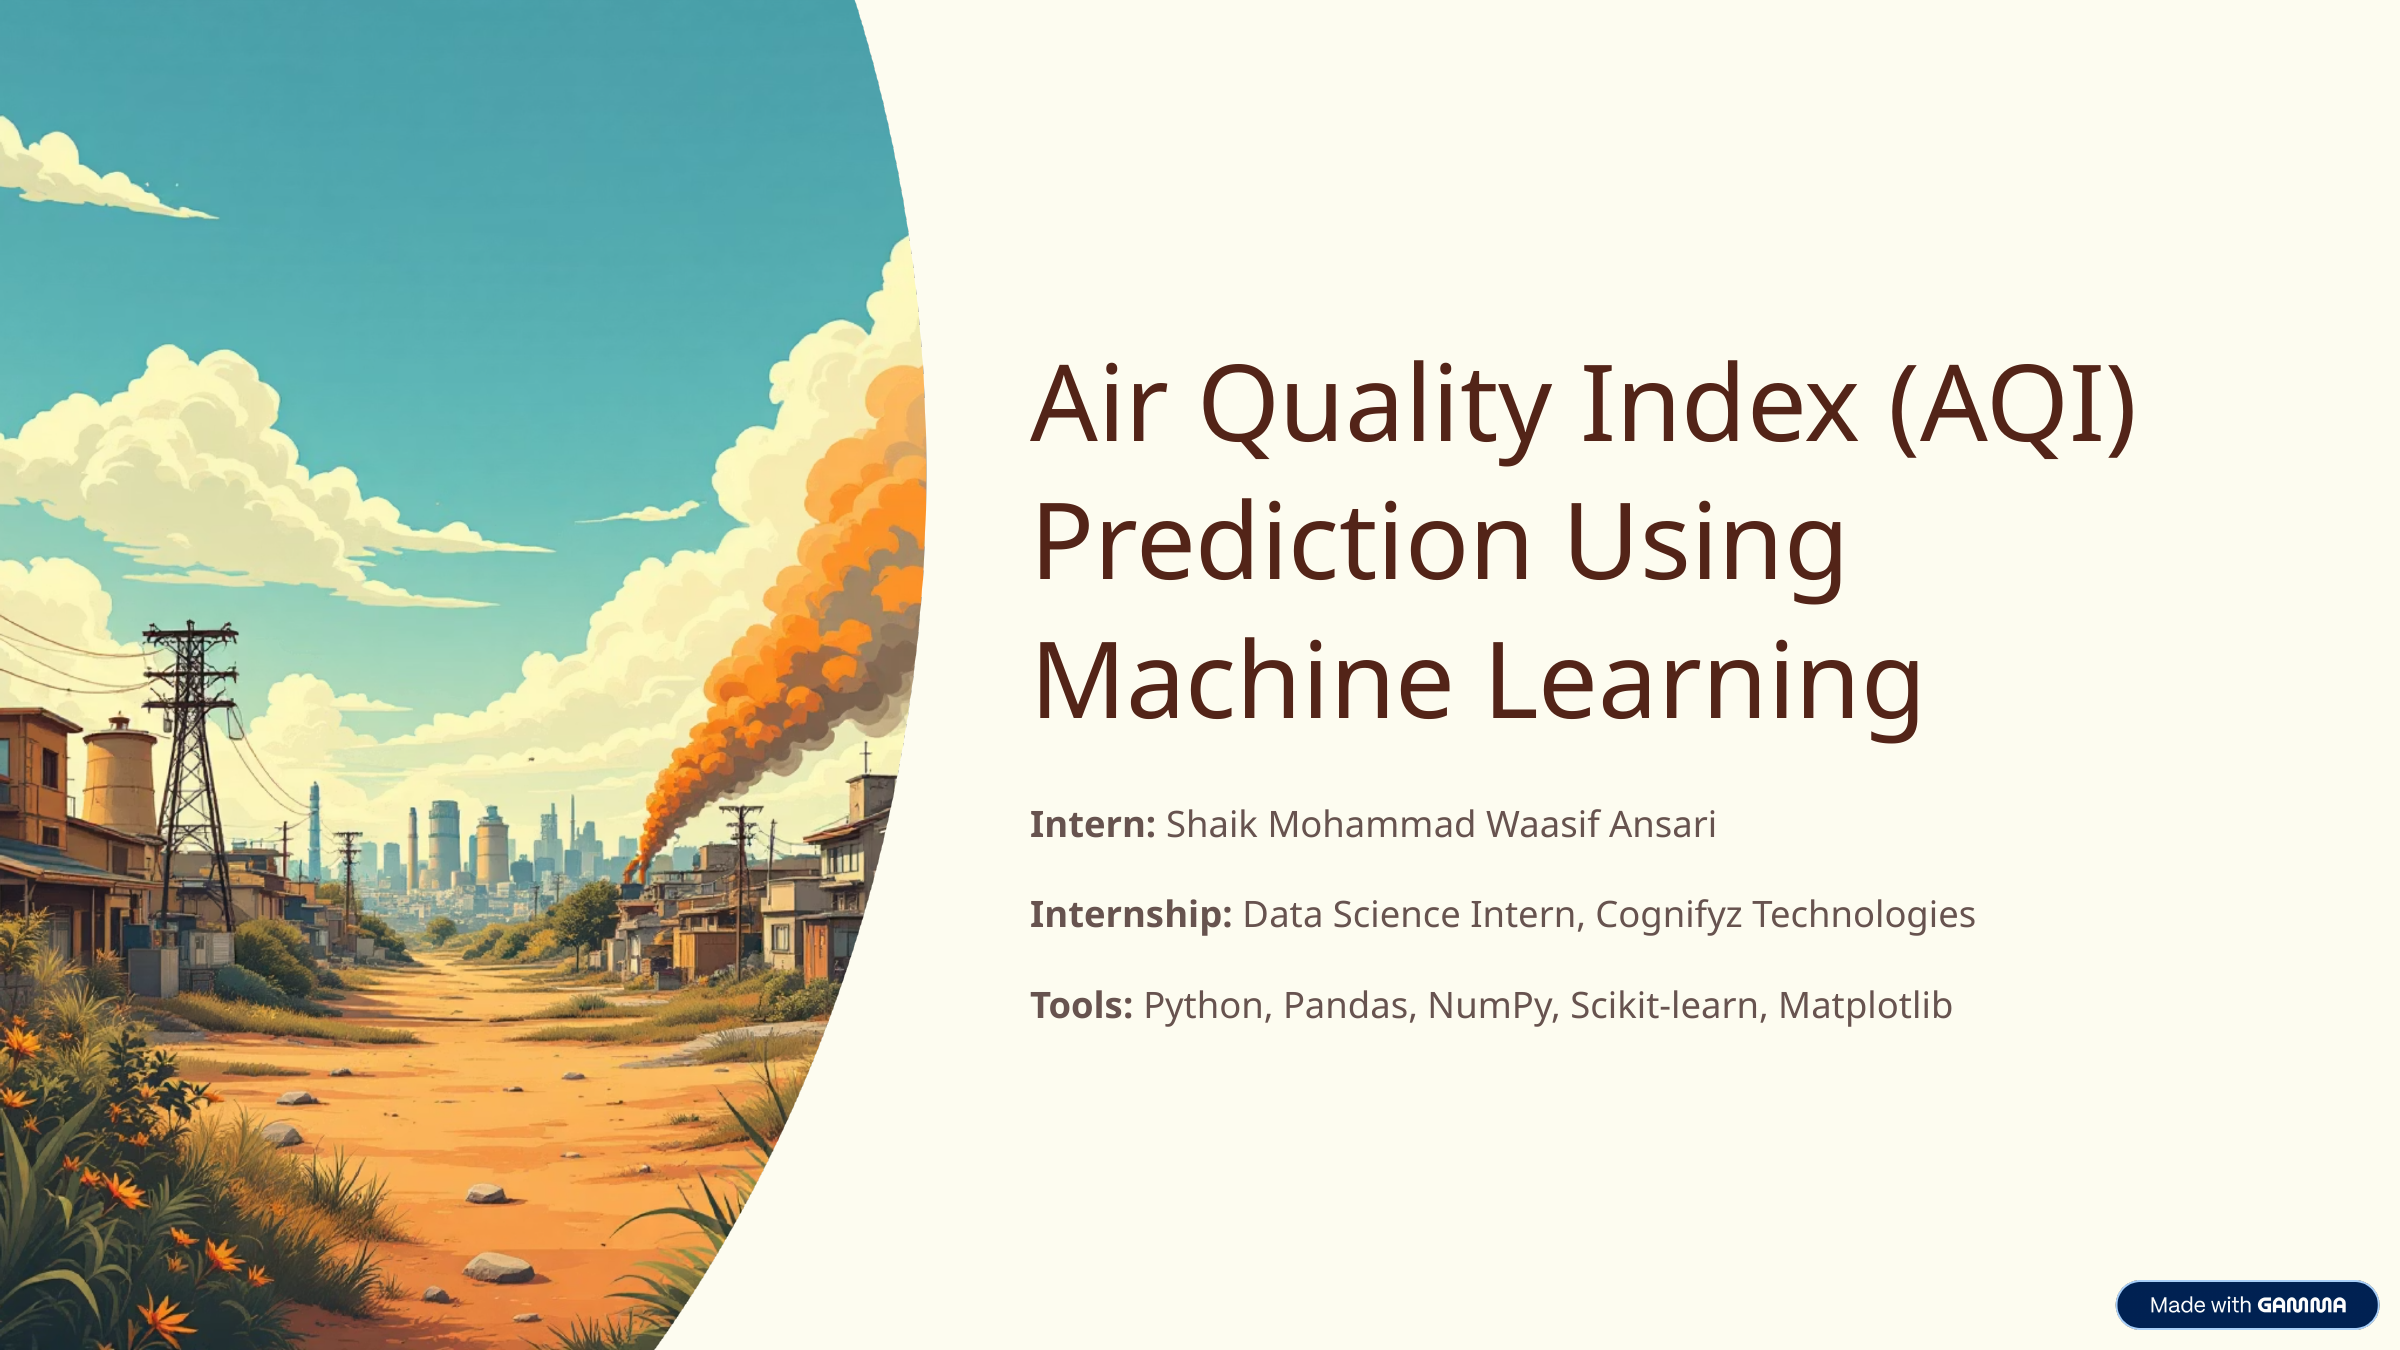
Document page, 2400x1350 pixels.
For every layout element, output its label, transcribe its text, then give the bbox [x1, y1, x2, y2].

text_box Internship: Data Science Intern, Cognifyz Technologies [1030, 887, 2270, 936]
text_box Intern: Shaik Mohammad Waasif Ansari [1030, 797, 2270, 846]
text_box Tools: Python, Pandas, NumPy, Scikit-learn, Matplotlib [1030, 977, 2270, 1026]
picture [0, 0, 945, 1350]
picture [2106, 1271, 2389, 1339]
text_box Air Quality Index (AQI) Prediction Using Machine Learning [1030, 324, 2270, 742]
